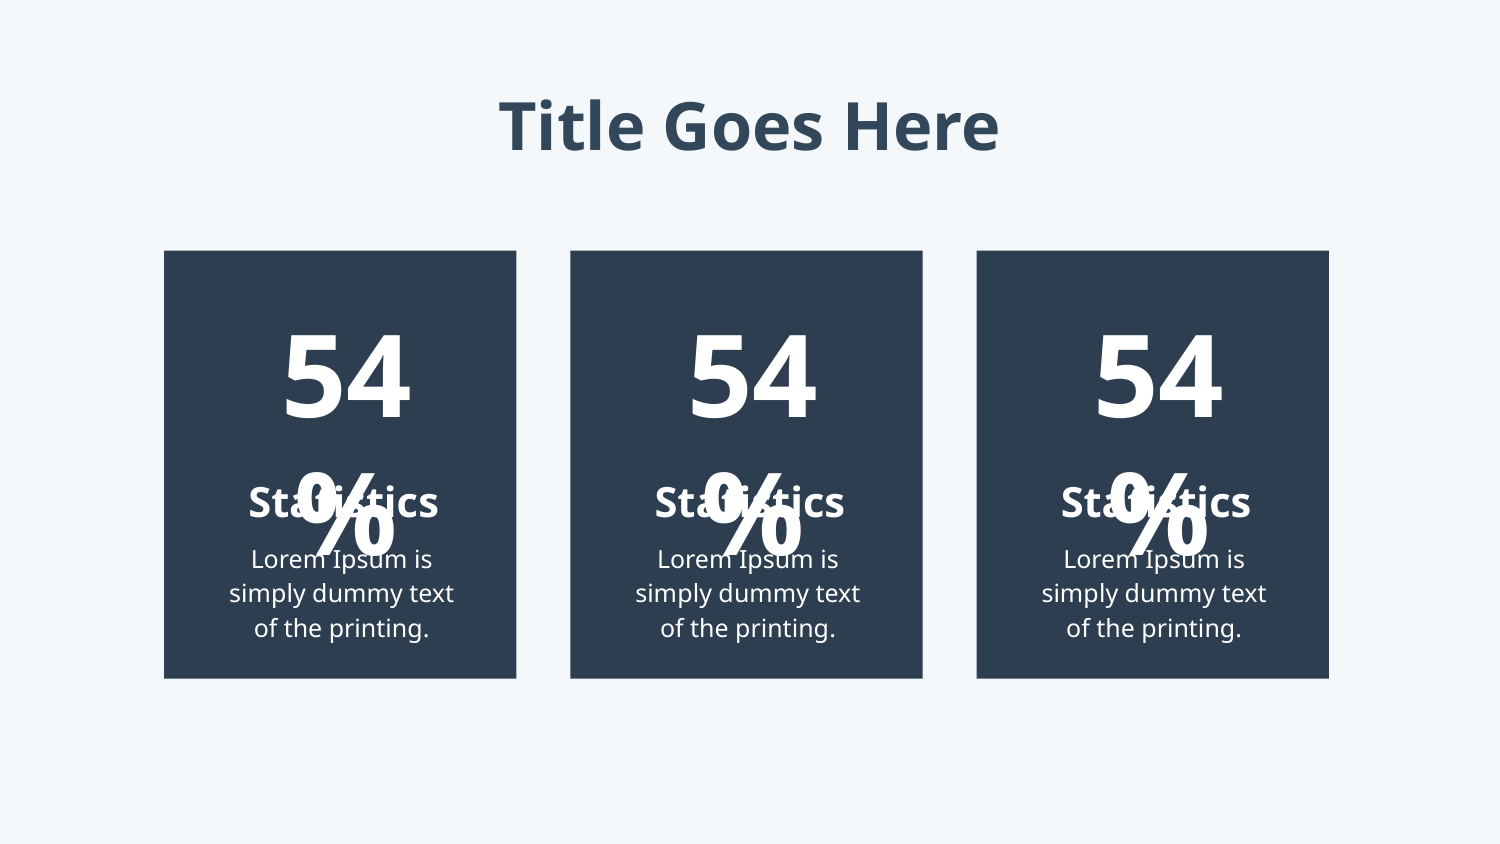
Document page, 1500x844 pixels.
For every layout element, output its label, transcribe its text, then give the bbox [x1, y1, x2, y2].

text_box Statistics [160, 453, 527, 522]
text_box [164, 522, 517, 679]
text_box [976, 522, 1329, 679]
text_box 54% [1027, 288, 1291, 421]
text_box [570, 250, 923, 453]
text_box Lorem Ipsum is simply dummy text of the printing. [1025, 524, 1283, 643]
text_box Statistics [973, 453, 1340, 522]
text_box [570, 522, 923, 679]
text_box Title Goes Here [338, 68, 1162, 155]
text_box Lorem Ipsum is simply dummy text of the printing. [619, 524, 877, 643]
text_box [976, 250, 1329, 453]
text_box Lorem Ipsum is simply dummy text of the printing. [213, 524, 471, 643]
text_box Statistics [566, 453, 934, 522]
text_box 54% [215, 288, 479, 421]
text_box 54% [621, 288, 885, 421]
text_box [164, 250, 517, 453]
